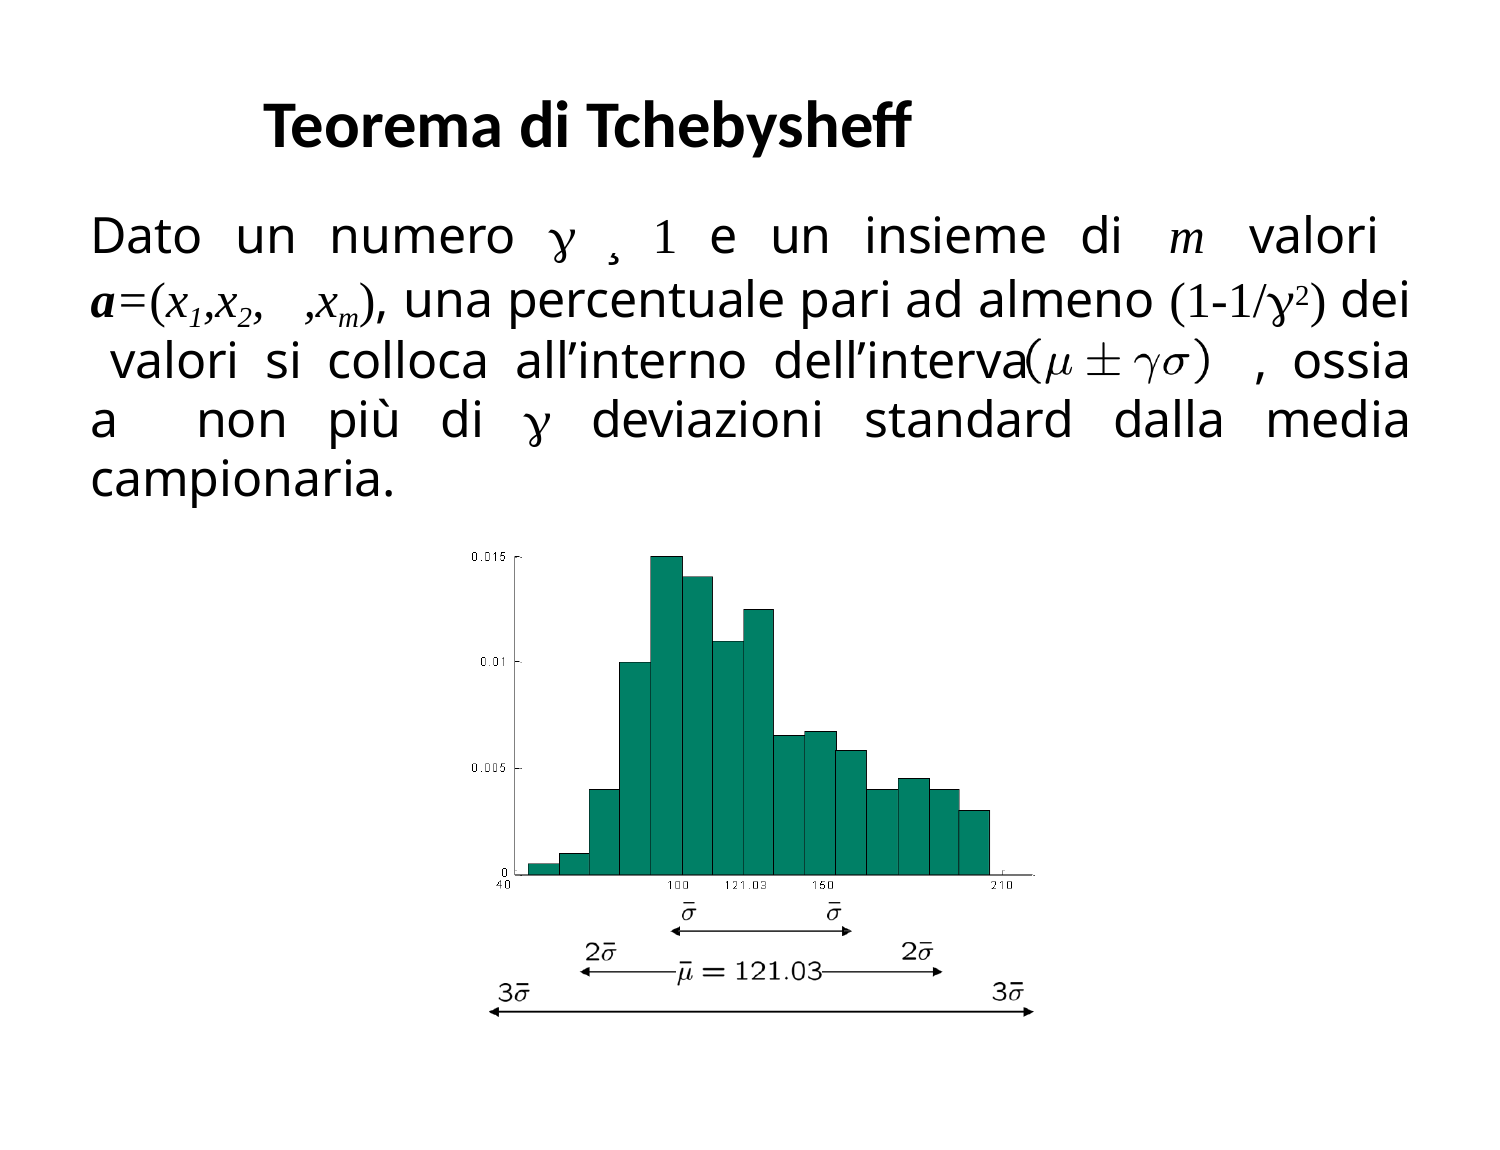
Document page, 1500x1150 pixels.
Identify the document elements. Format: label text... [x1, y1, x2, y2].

text_box Dato un numero  ¸ 1 e un insieme di m valori a=(x1,x2,,xm), una percentuale pari ad almeno (1-1/2) dei valori si colloca all’interno dell’intervallo , ossia a non più di  deviazioni standard dalla media campionaria. [80, 203, 1421, 509]
picture [449, 537, 1063, 1026]
picture [1026, 337, 1210, 385]
text_box Teorema di Tchebysheff [261, 78, 1240, 161]
